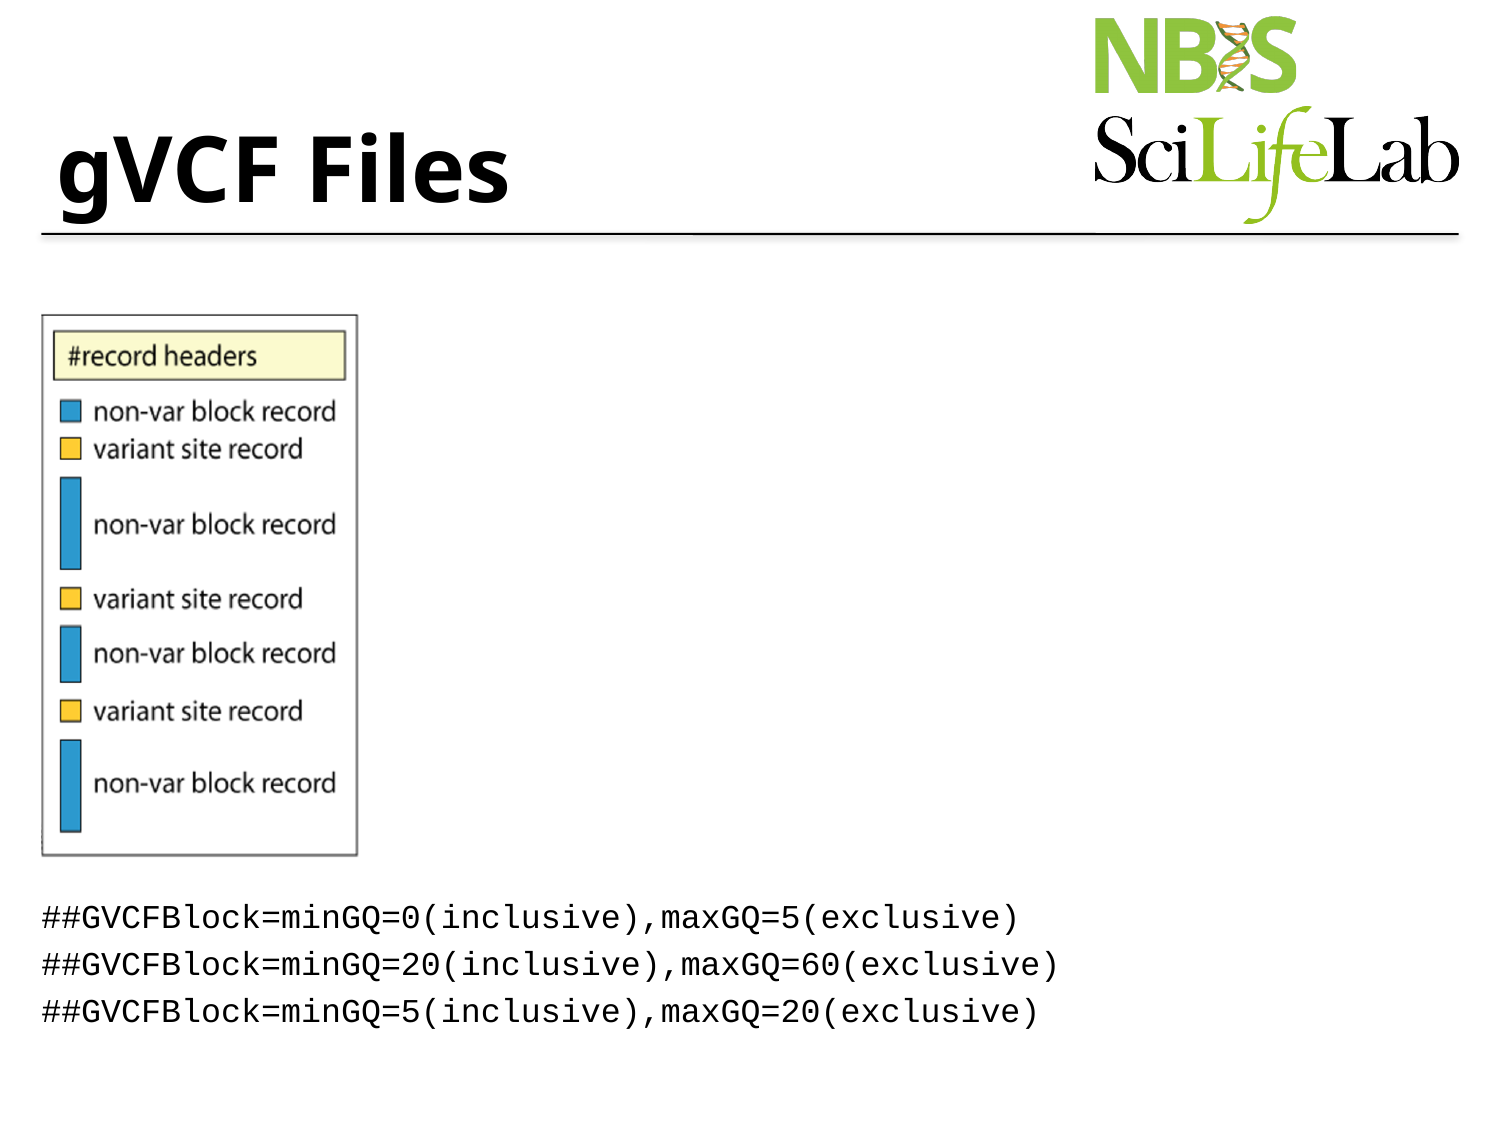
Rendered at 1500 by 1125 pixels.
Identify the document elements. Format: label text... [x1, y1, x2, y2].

list gVCF ##GVCFBlock=minGQ=0(inclusive),maxGQ=5(exclusive) ##GVCFBlock=minGQ=20(inclusive),maxGQ=60(exclusive) ##GVCFBlock=minGQ=5(inclusive),maxGQ=20(exclusive) [41, 370, 1500, 1125]
picture [41, 305, 367, 864]
picture [1095, 106, 1459, 224]
title gVCF Files [41, 103, 1066, 226]
